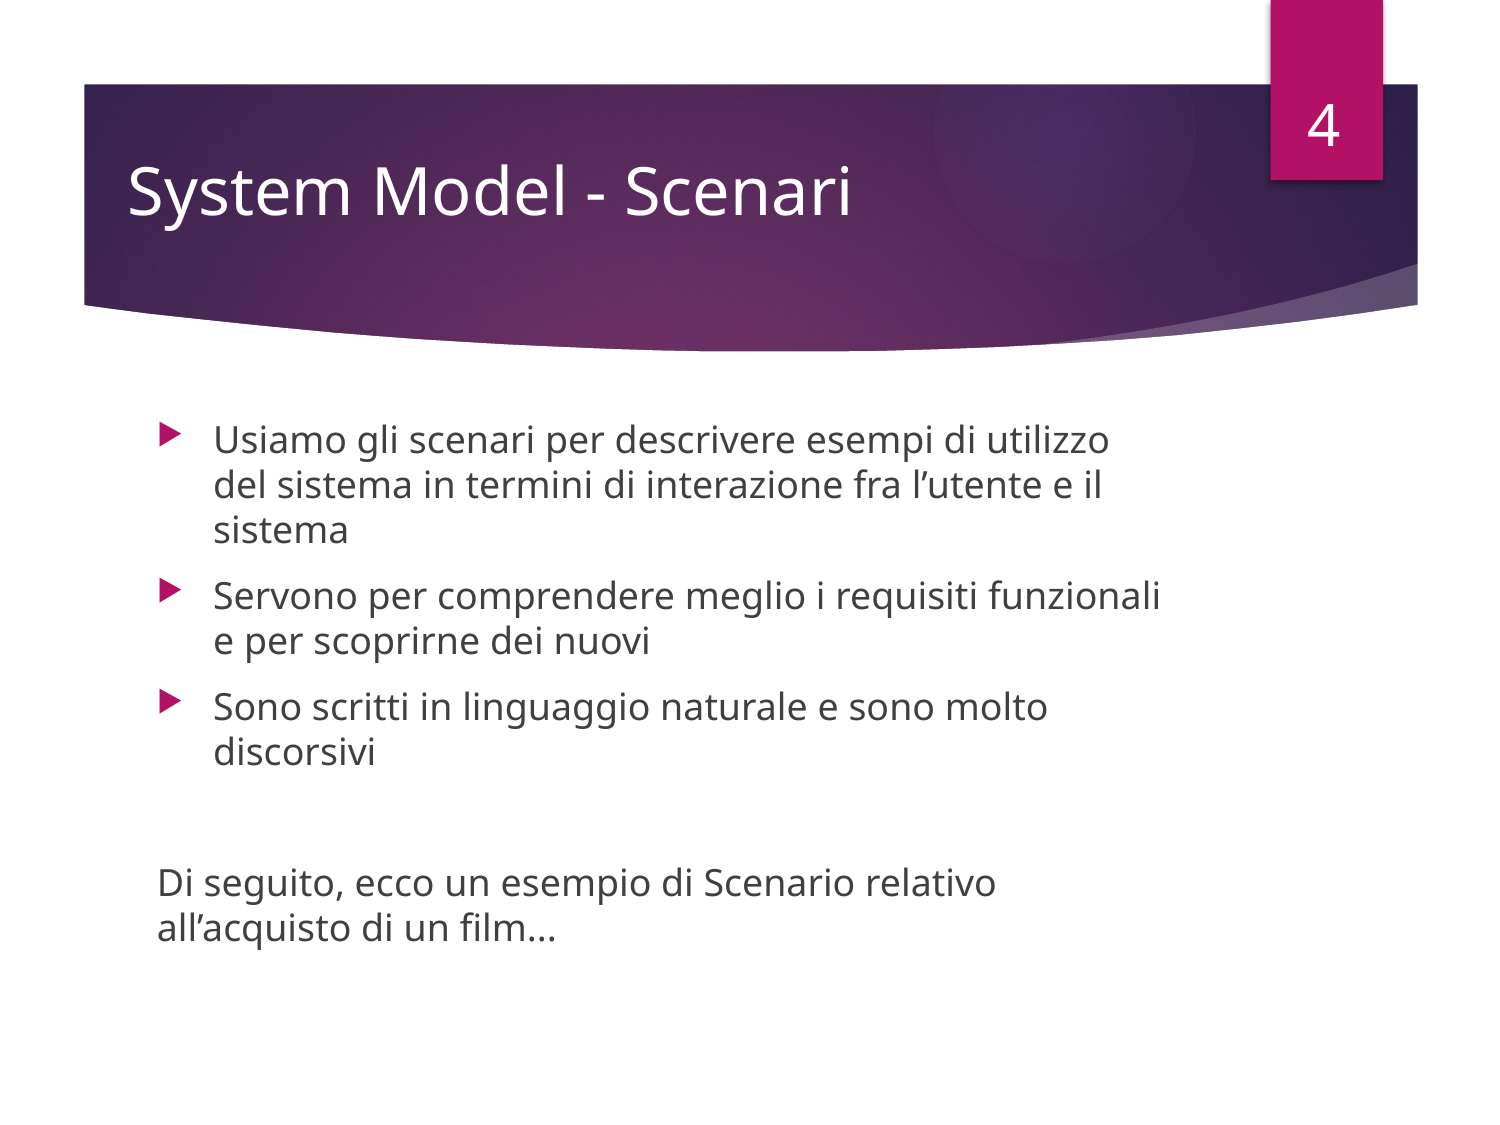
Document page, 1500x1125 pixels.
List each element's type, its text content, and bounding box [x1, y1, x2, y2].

list Usiamo gli scenari per descrivere esempi di utilizzo del sistema in termini di interazione fra l’utente e il sistema Servono per comprendere meglio i requisiti funzionali e per scoprirne dei nuovi Sono scritti in linguaggio naturale e sono molto discorsivi Di seguito, ecco un esempio di Scenario relativo all’acquisto di un film... [141, 408, 1183, 988]
slide_number 4 [1259, 48, 1390, 175]
title System Model - Scenari [112, 79, 899, 298]
